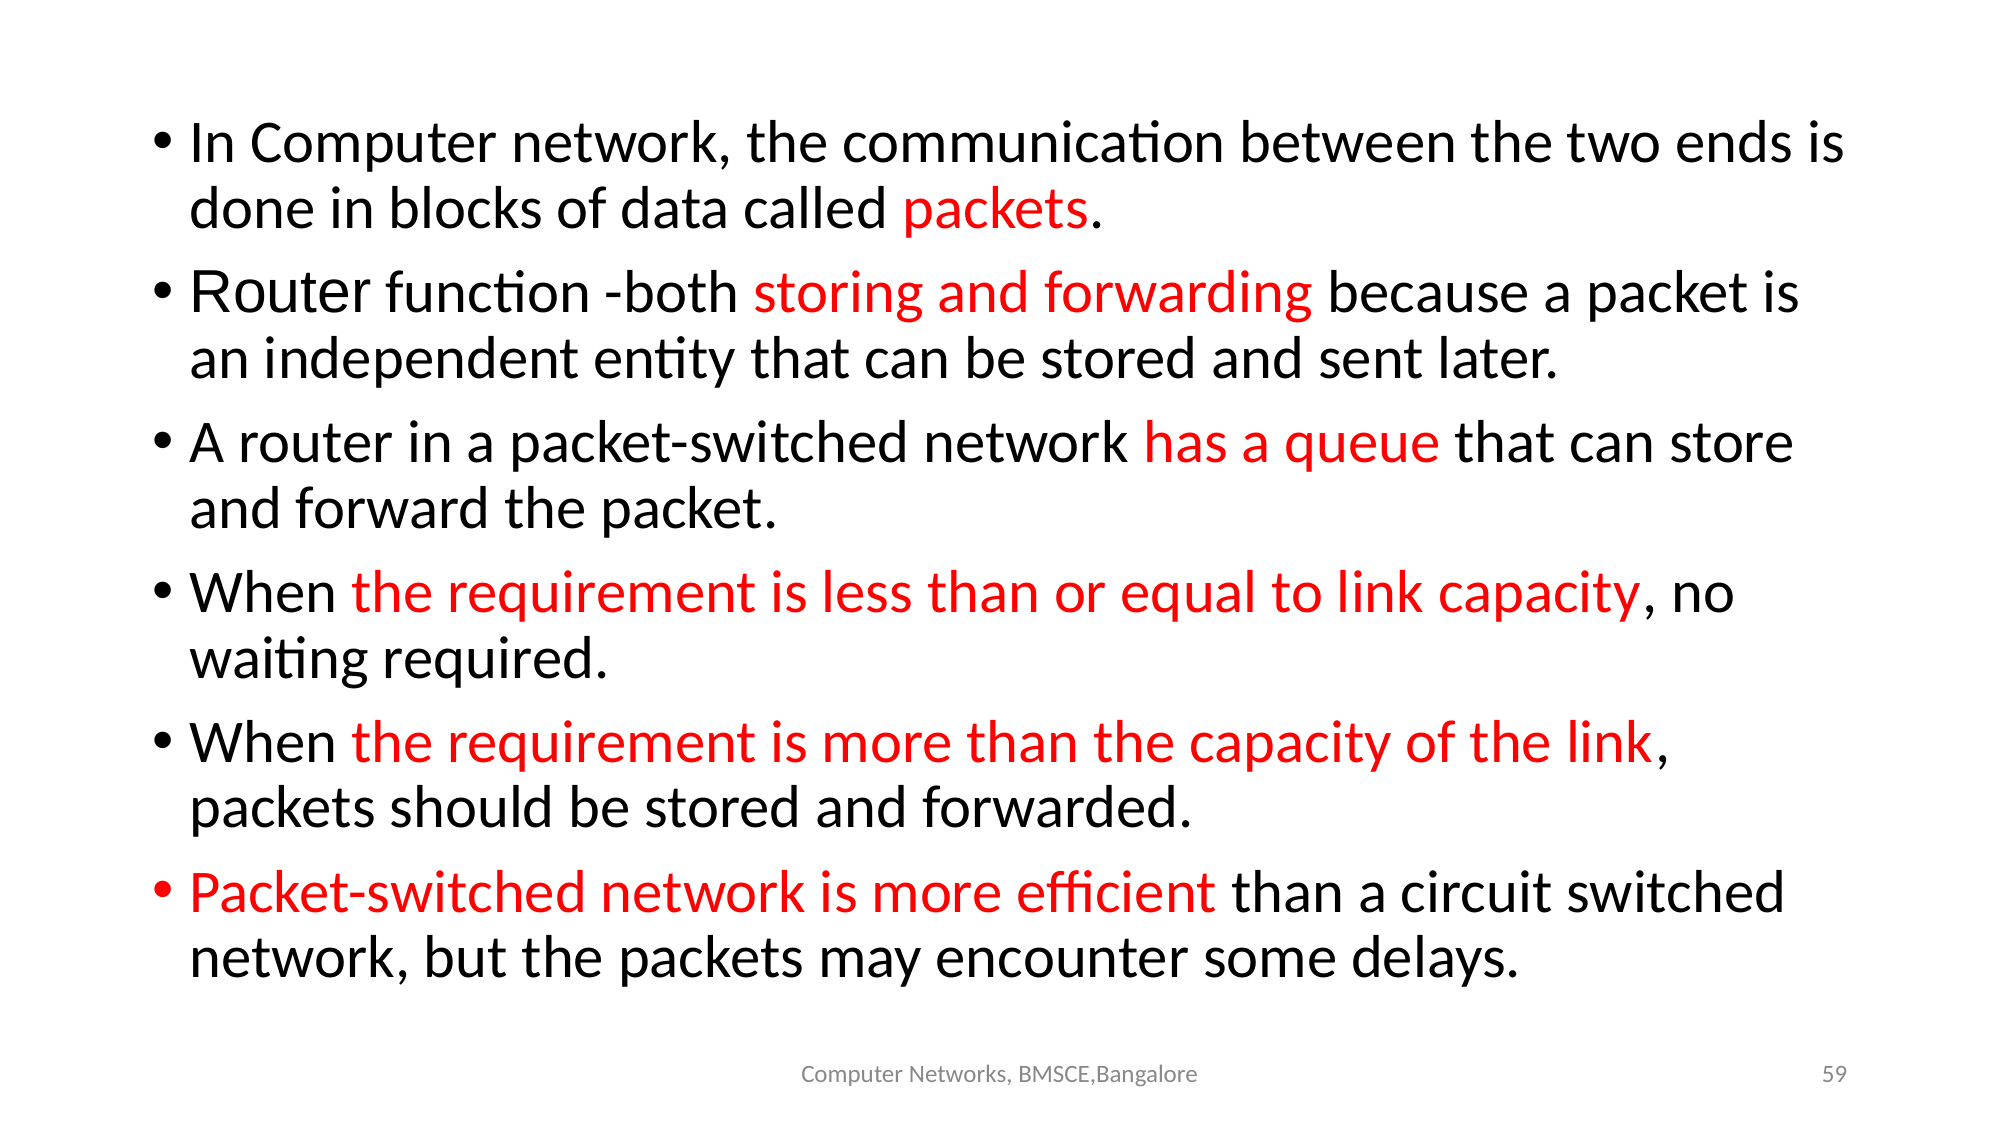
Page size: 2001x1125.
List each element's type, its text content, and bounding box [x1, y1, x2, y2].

footer Computer Networks, BMSCE,Bangalore [662, 1042, 1338, 1103]
slide_number ‹#› [1412, 1042, 1863, 1103]
list In Computer network, the communication between the two ends is done in blocks of data called packets. Router function -both storing and forwarding because a packet is an independent entity that can be stored and sent later. A router in a packet-switched network has a queue that can store and forward the packet. When the requirement is less than or equal to link capacity, no waiting required. When the requirement is more than the capacity of the link, packets should be stored and forwarded. Packet-switched network is more efficient than a circuit switched network, but the packets may encounter some delays. [137, 38, 1863, 1014]
